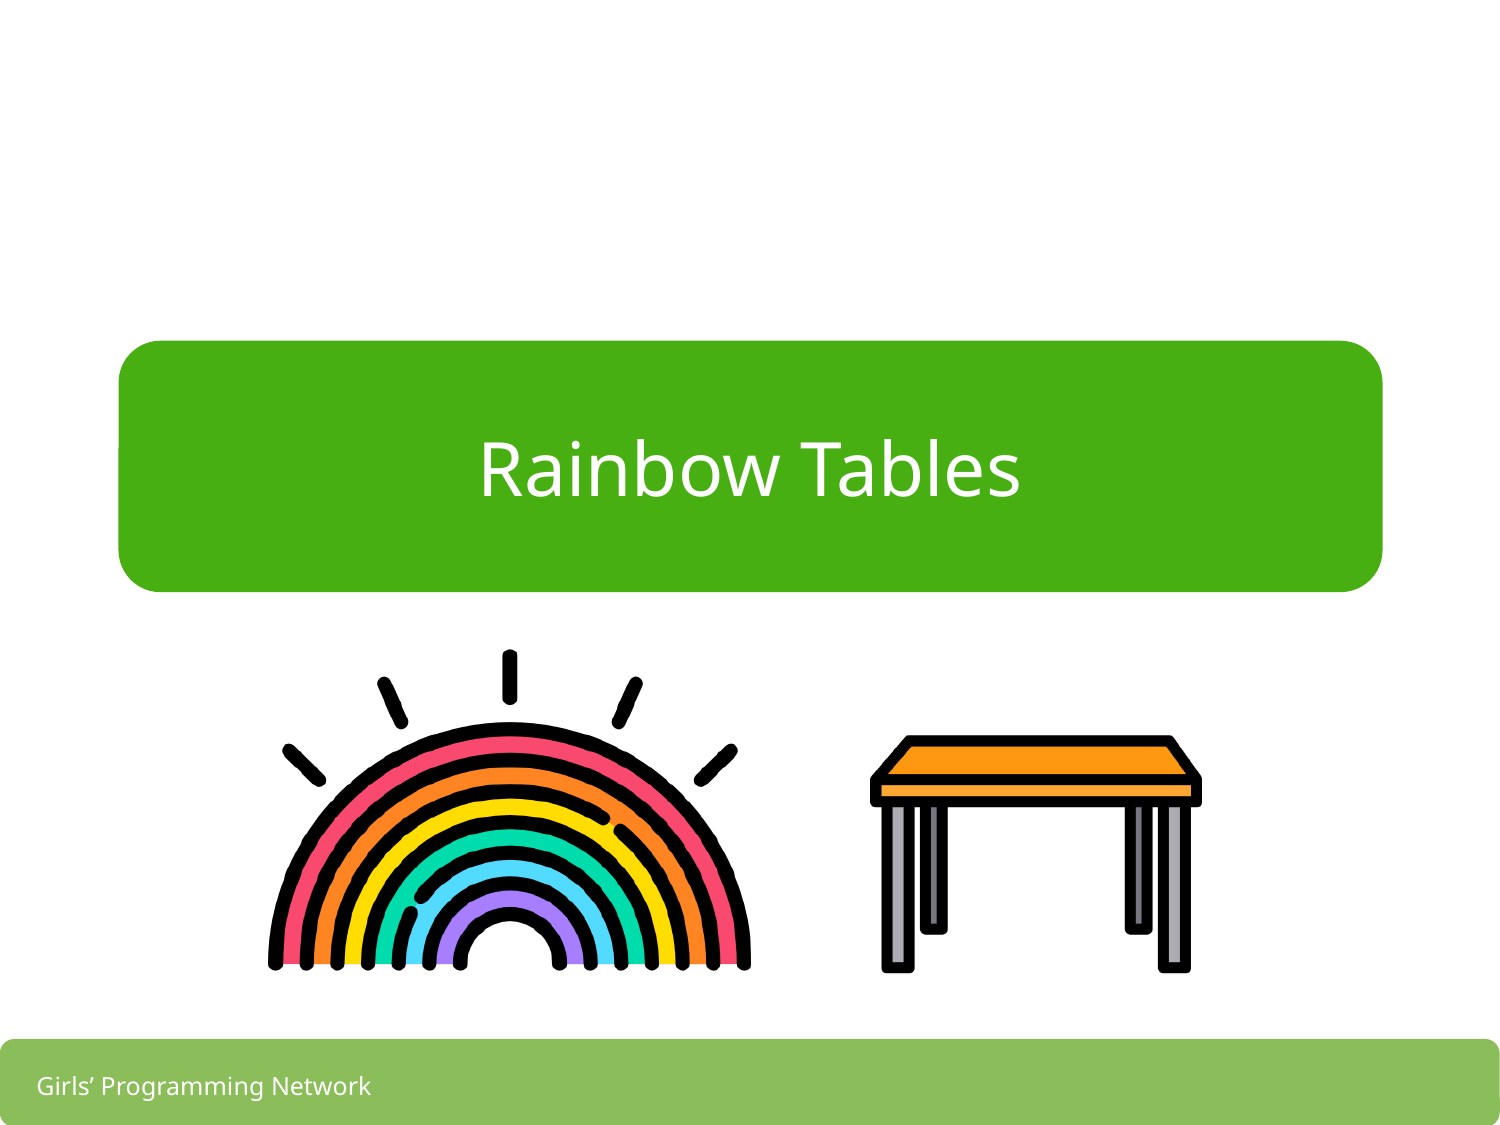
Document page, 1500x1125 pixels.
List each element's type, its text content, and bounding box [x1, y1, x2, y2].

picture [870, 688, 1202, 1020]
picture [268, 568, 751, 1052]
title Rainbow Tables [112, 339, 1388, 593]
